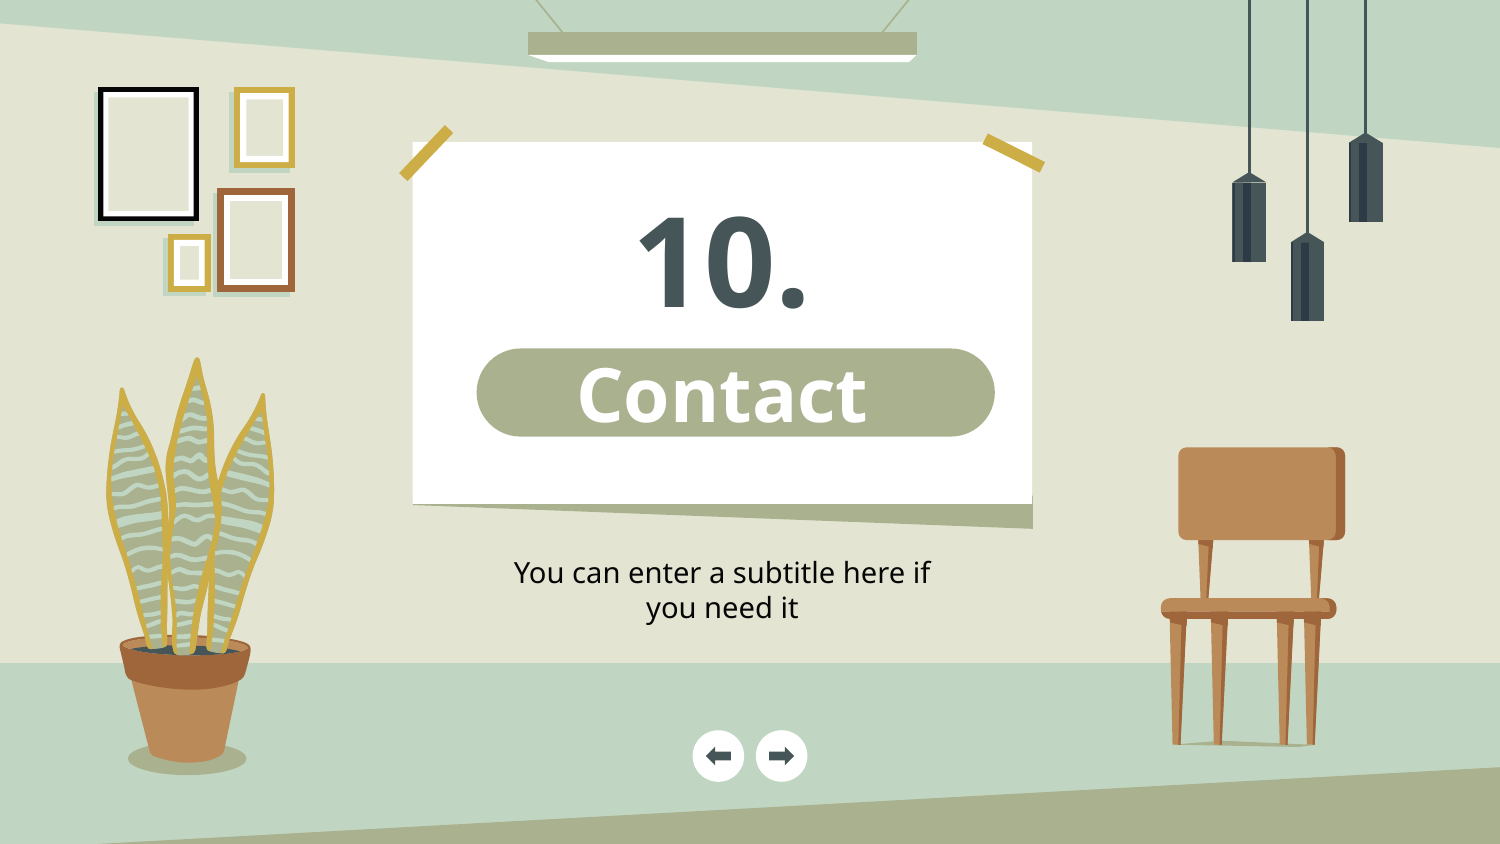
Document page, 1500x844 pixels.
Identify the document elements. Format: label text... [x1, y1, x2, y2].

text_box [692, 730, 745, 782]
text_box [705, 746, 731, 766]
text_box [105, 357, 275, 776]
subtitle You can enter a subtitle here if you need it [489, 548, 956, 632]
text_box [1160, 447, 1346, 748]
text_box [755, 730, 808, 782]
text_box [399, 124, 1046, 530]
text_box [769, 746, 795, 766]
